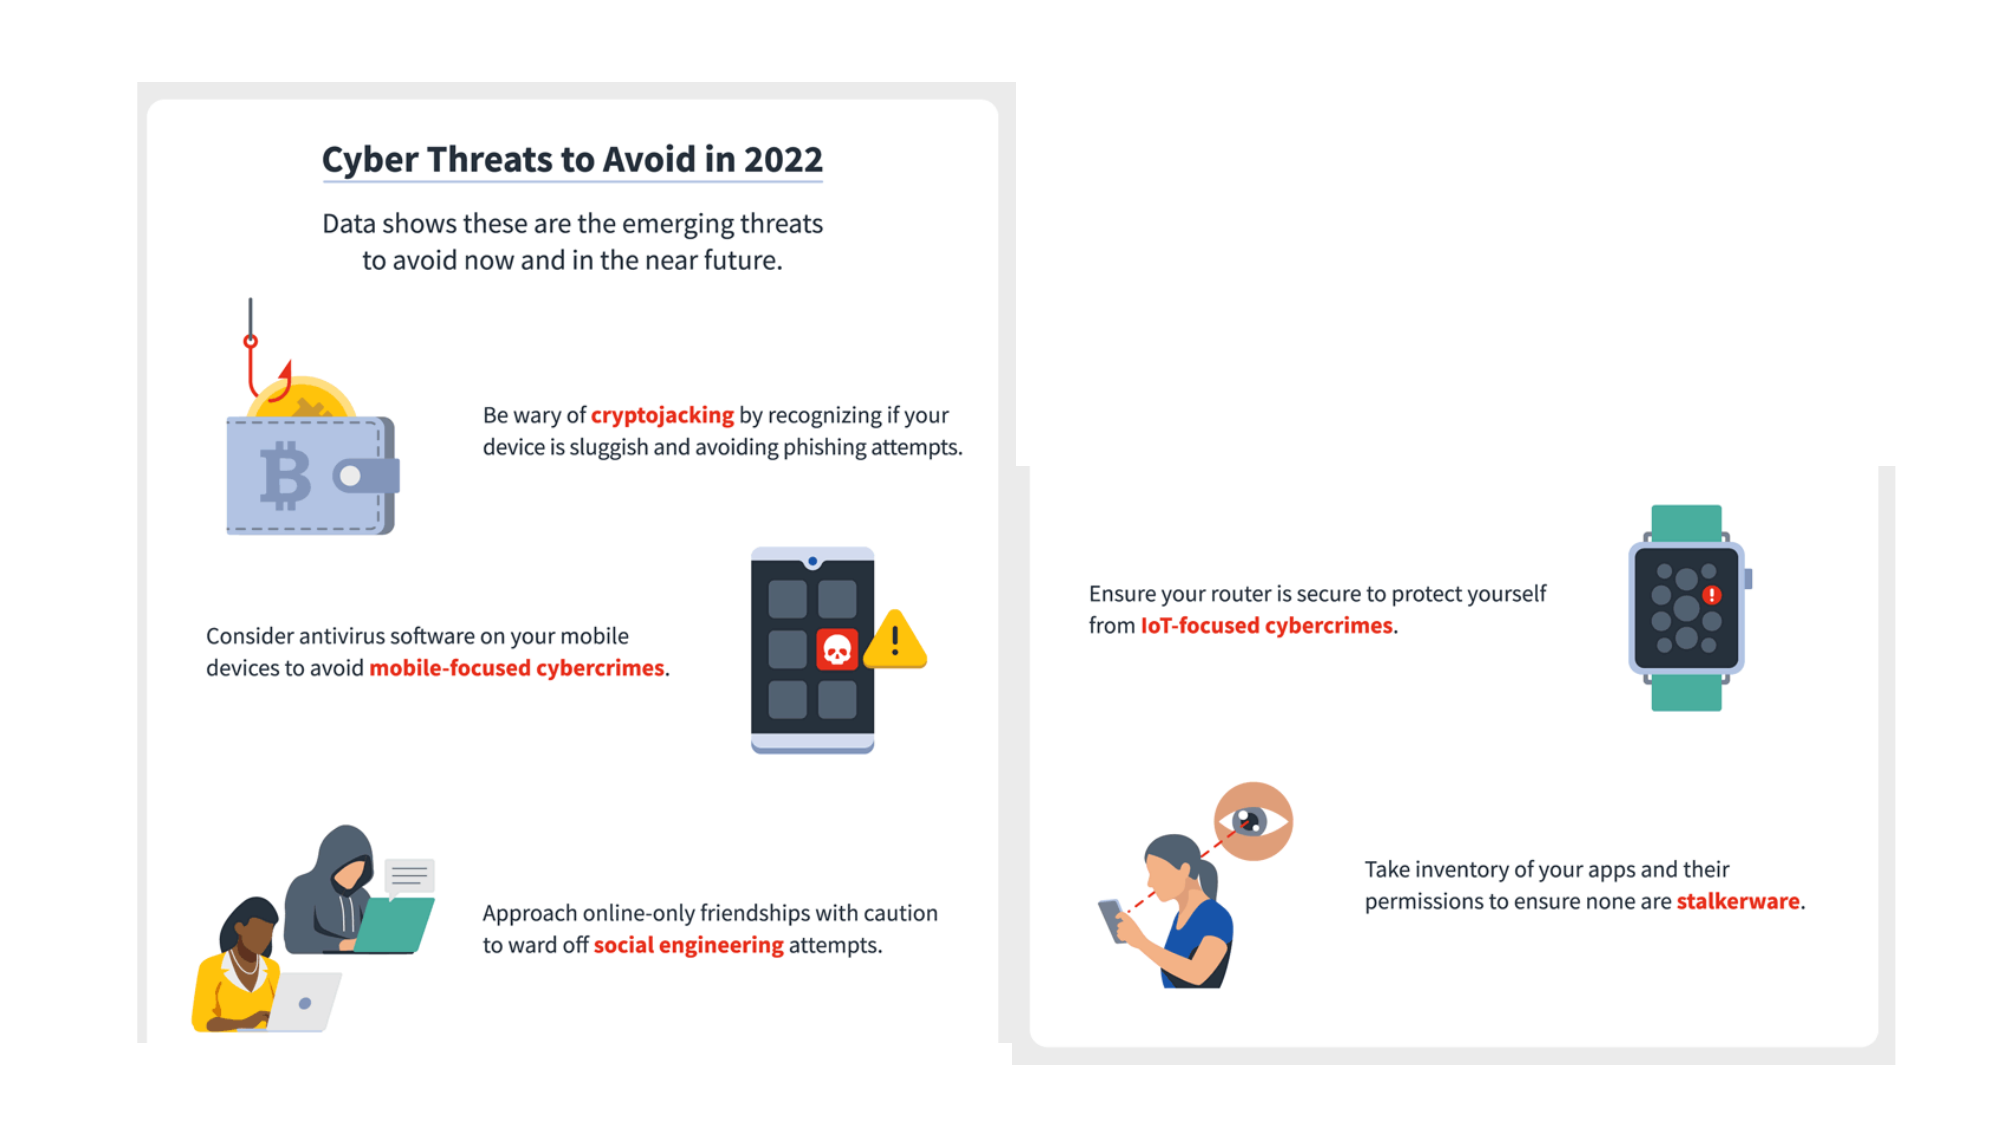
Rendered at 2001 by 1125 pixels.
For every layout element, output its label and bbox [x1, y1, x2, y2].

picture [137, 82, 1896, 1065]
